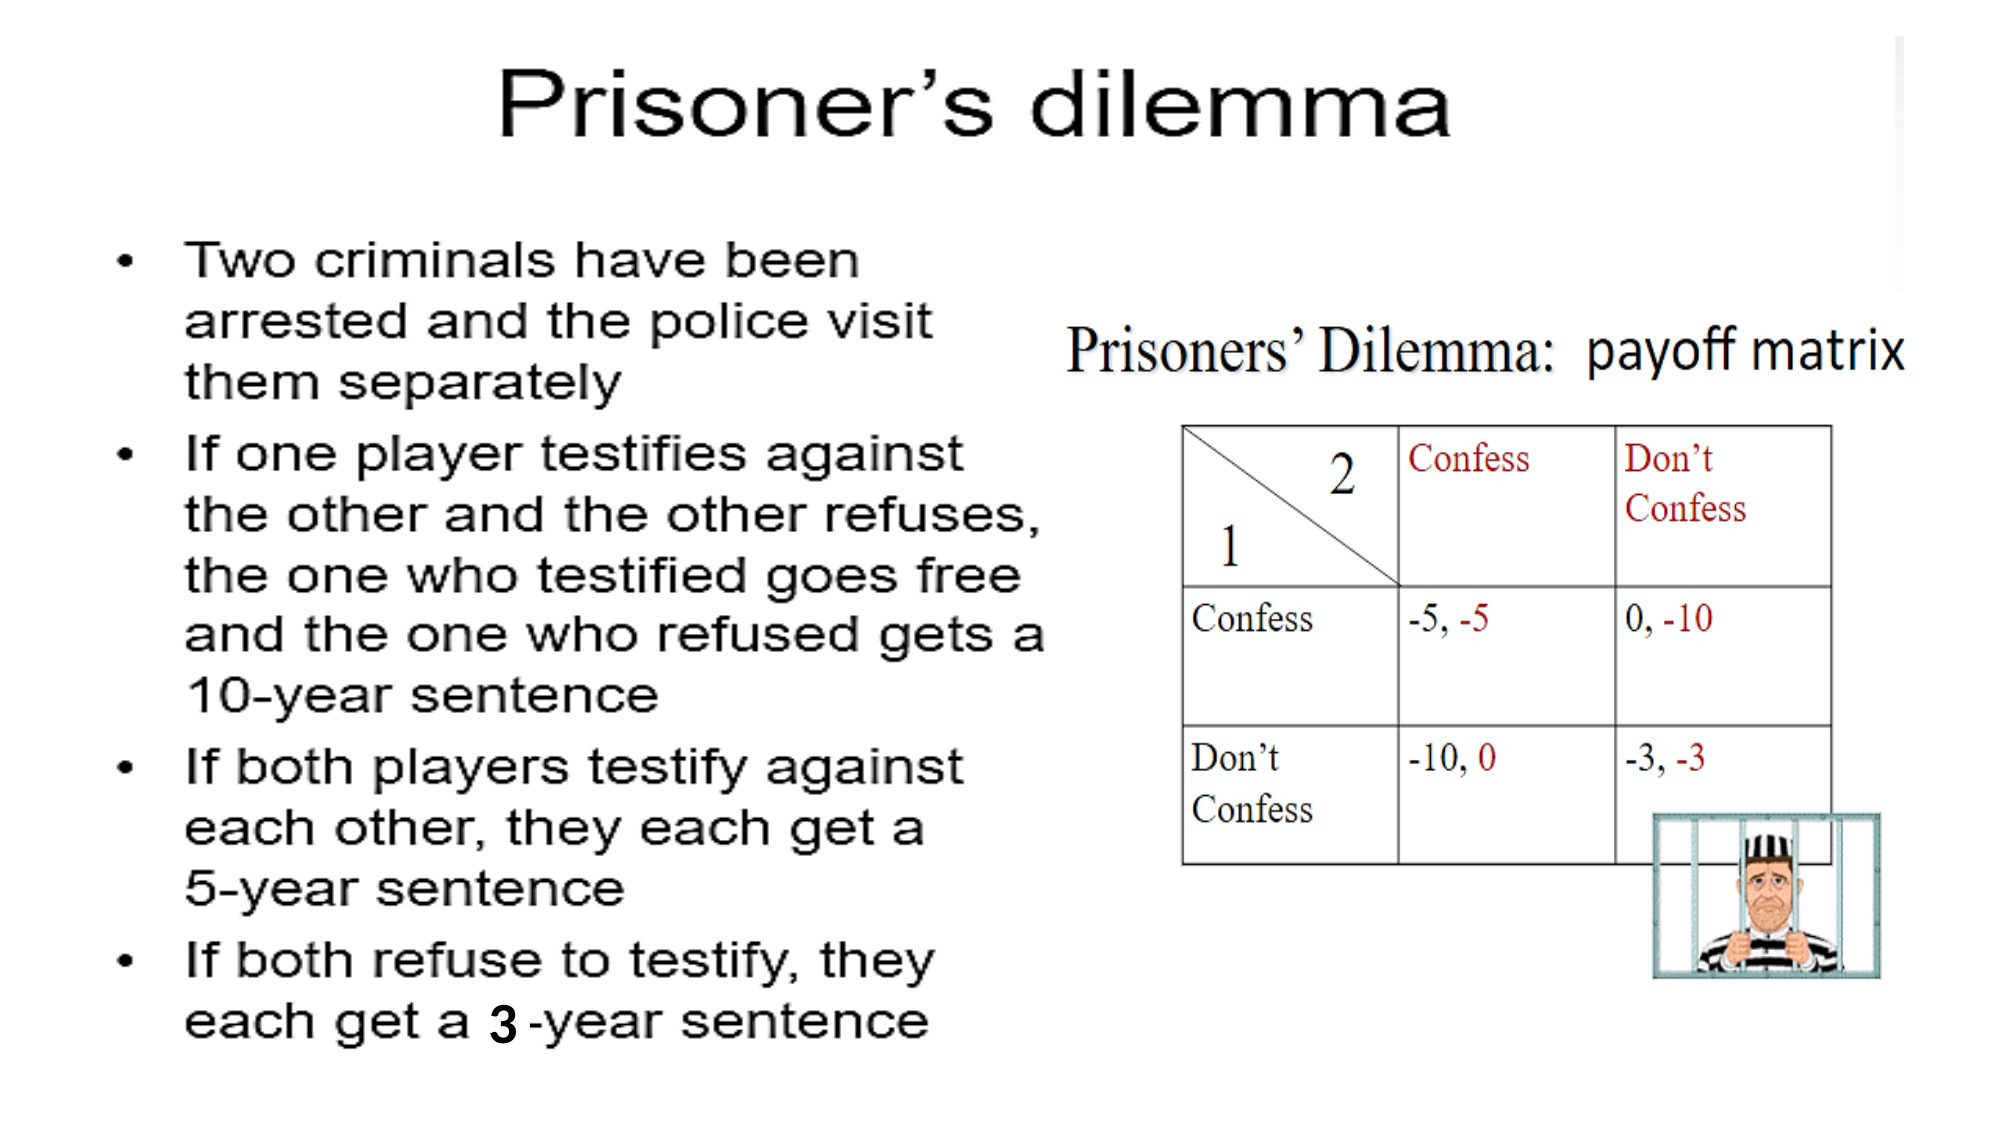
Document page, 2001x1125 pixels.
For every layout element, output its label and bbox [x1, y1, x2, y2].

picture [79, 36, 1915, 1066]
